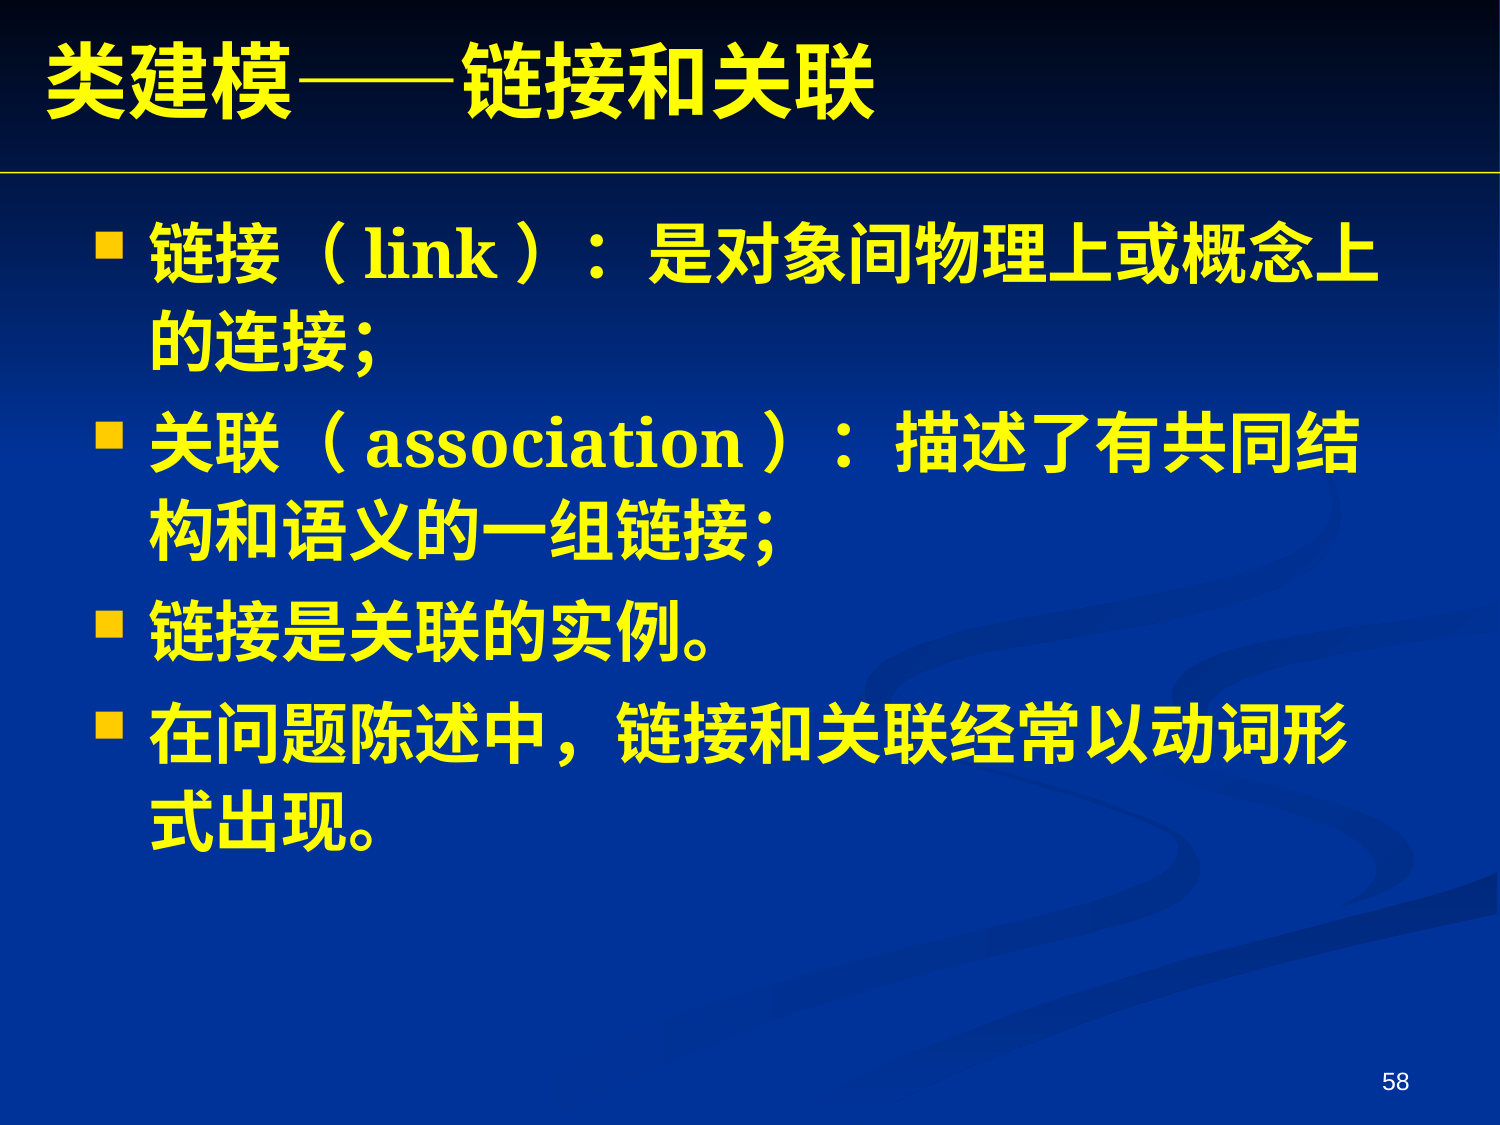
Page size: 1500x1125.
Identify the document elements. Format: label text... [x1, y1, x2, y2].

list 链接（link）：是对象间物理上或概念上的连接； 关联（association）：描述了有共同结构和语义的一组链接； 链接是关联的实例。 在问题陈述中，链接和关联经常以动词形式出现。 [76, 196, 1428, 940]
slide_number 58 [1074, 1024, 1426, 1104]
text_box 类建模——链接和关联 [29, 21, 1380, 138]
